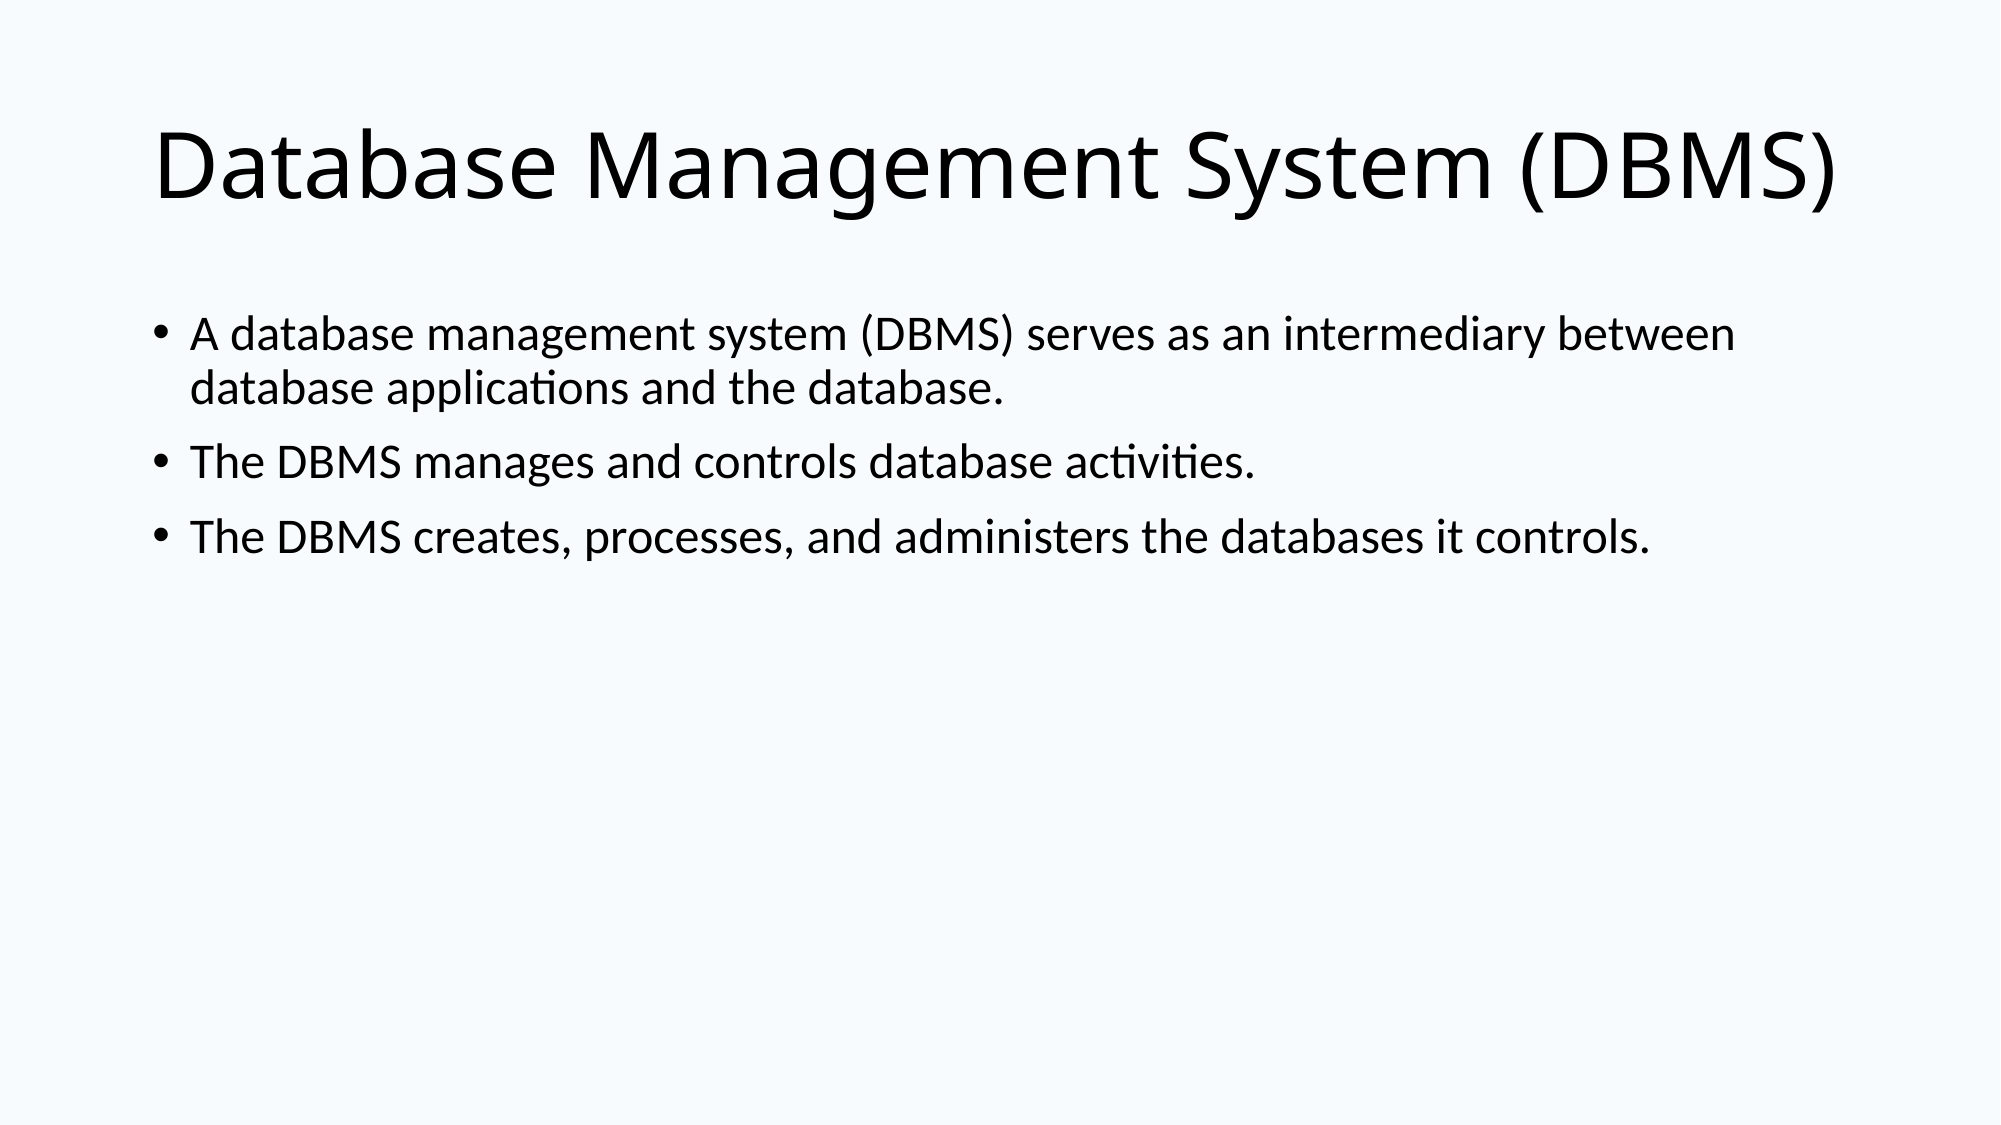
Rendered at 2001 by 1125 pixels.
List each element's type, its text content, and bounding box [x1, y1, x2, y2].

list A database management system (D B M S) serves as an intermediary between database applications and the database. The D B M S manages and controls database activities. The D B M S creates, processes, and administers the databases it controls. [137, 299, 1863, 1014]
title Database Management System (D B M S) [137, 59, 1863, 278]
